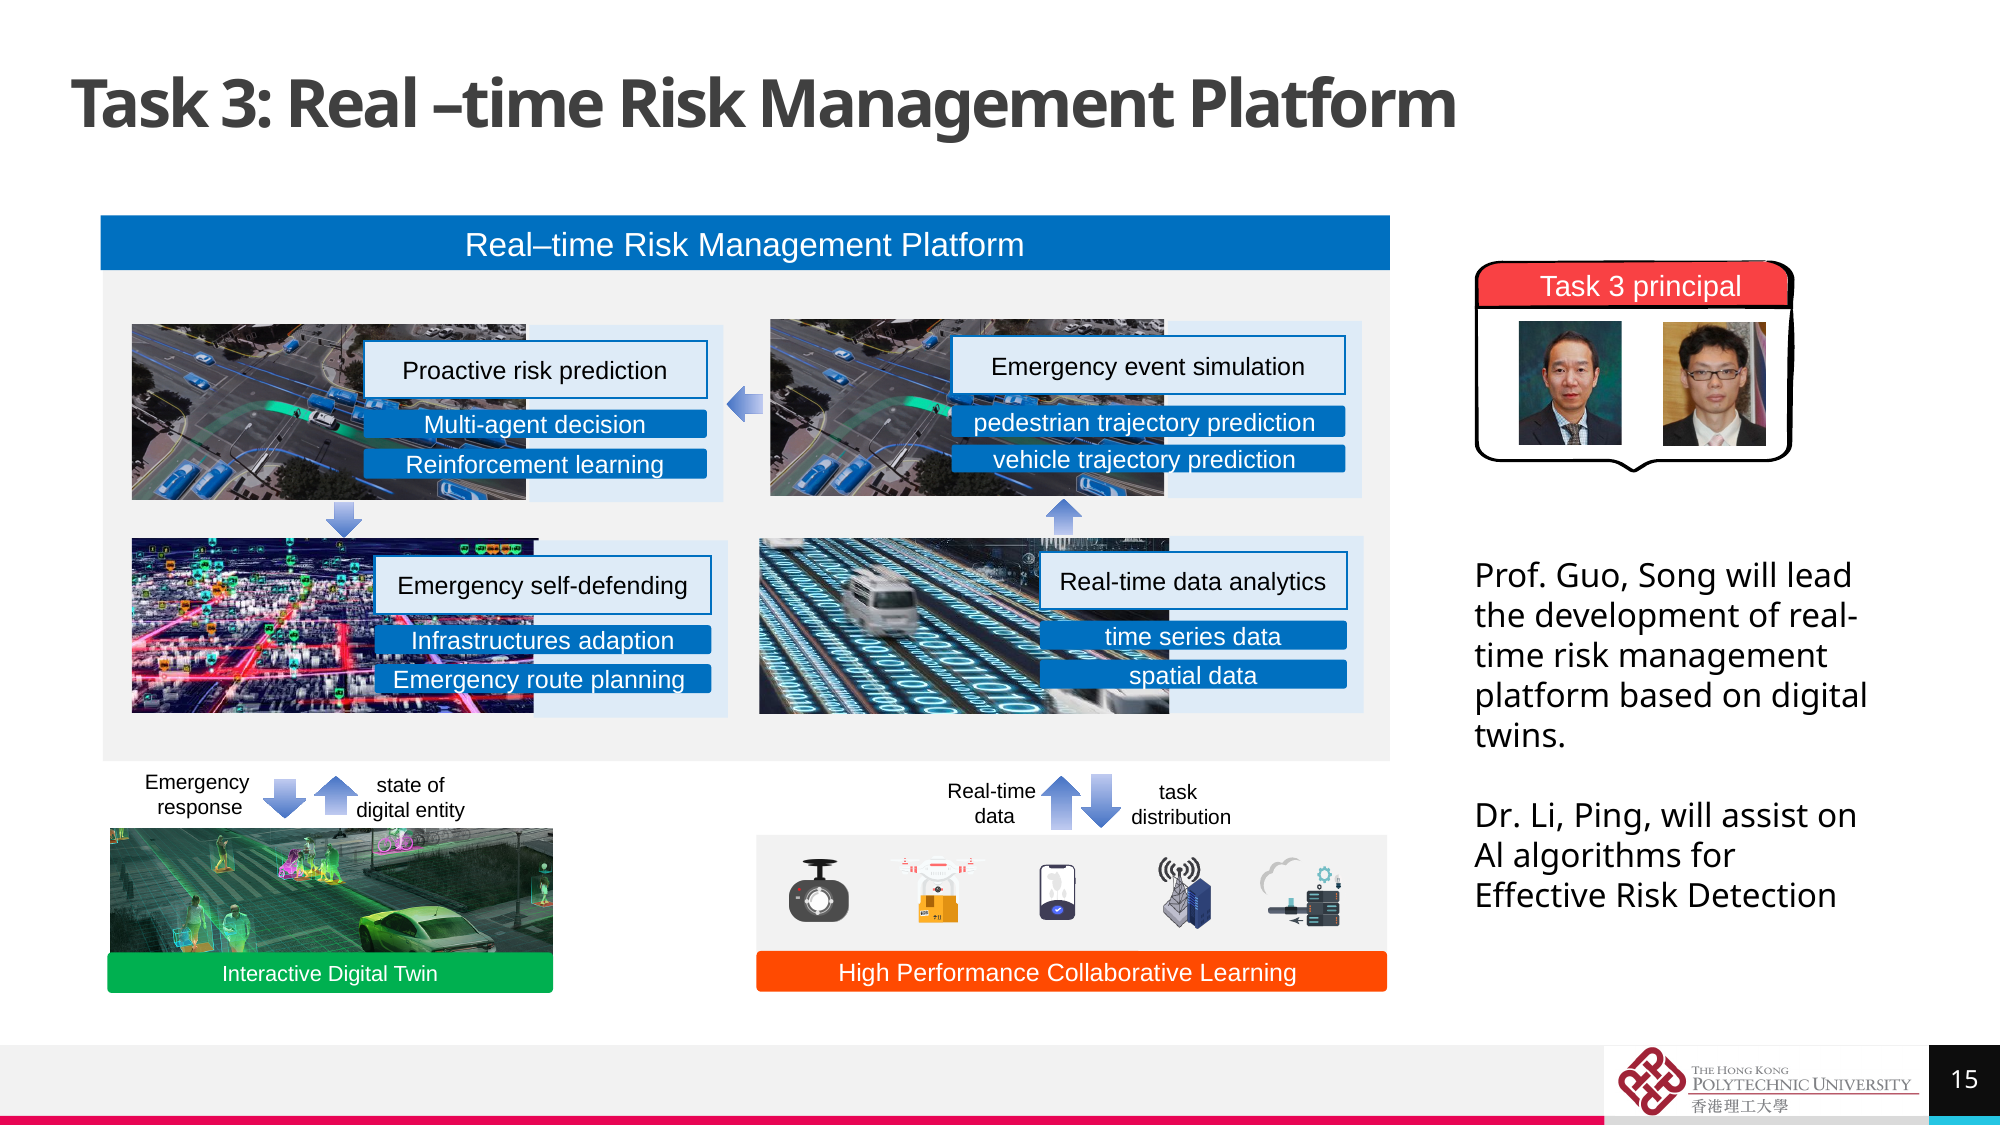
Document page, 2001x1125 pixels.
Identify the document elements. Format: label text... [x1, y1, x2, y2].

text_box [100, 215, 1390, 993]
slide_number 15 [1929, 1045, 2000, 1116]
title Task 3: Real –time Risk Management Platform [70, 70, 1937, 142]
picture [1615, 1046, 1923, 1116]
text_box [1474, 260, 1799, 473]
text_box Prof. Guo, Song will lead the development of real-time risk management platform based on digital twins. Dr. Li, Ping, will assist on Al algorithms for Effective Risk Detection [1459, 610, 1893, 778]
